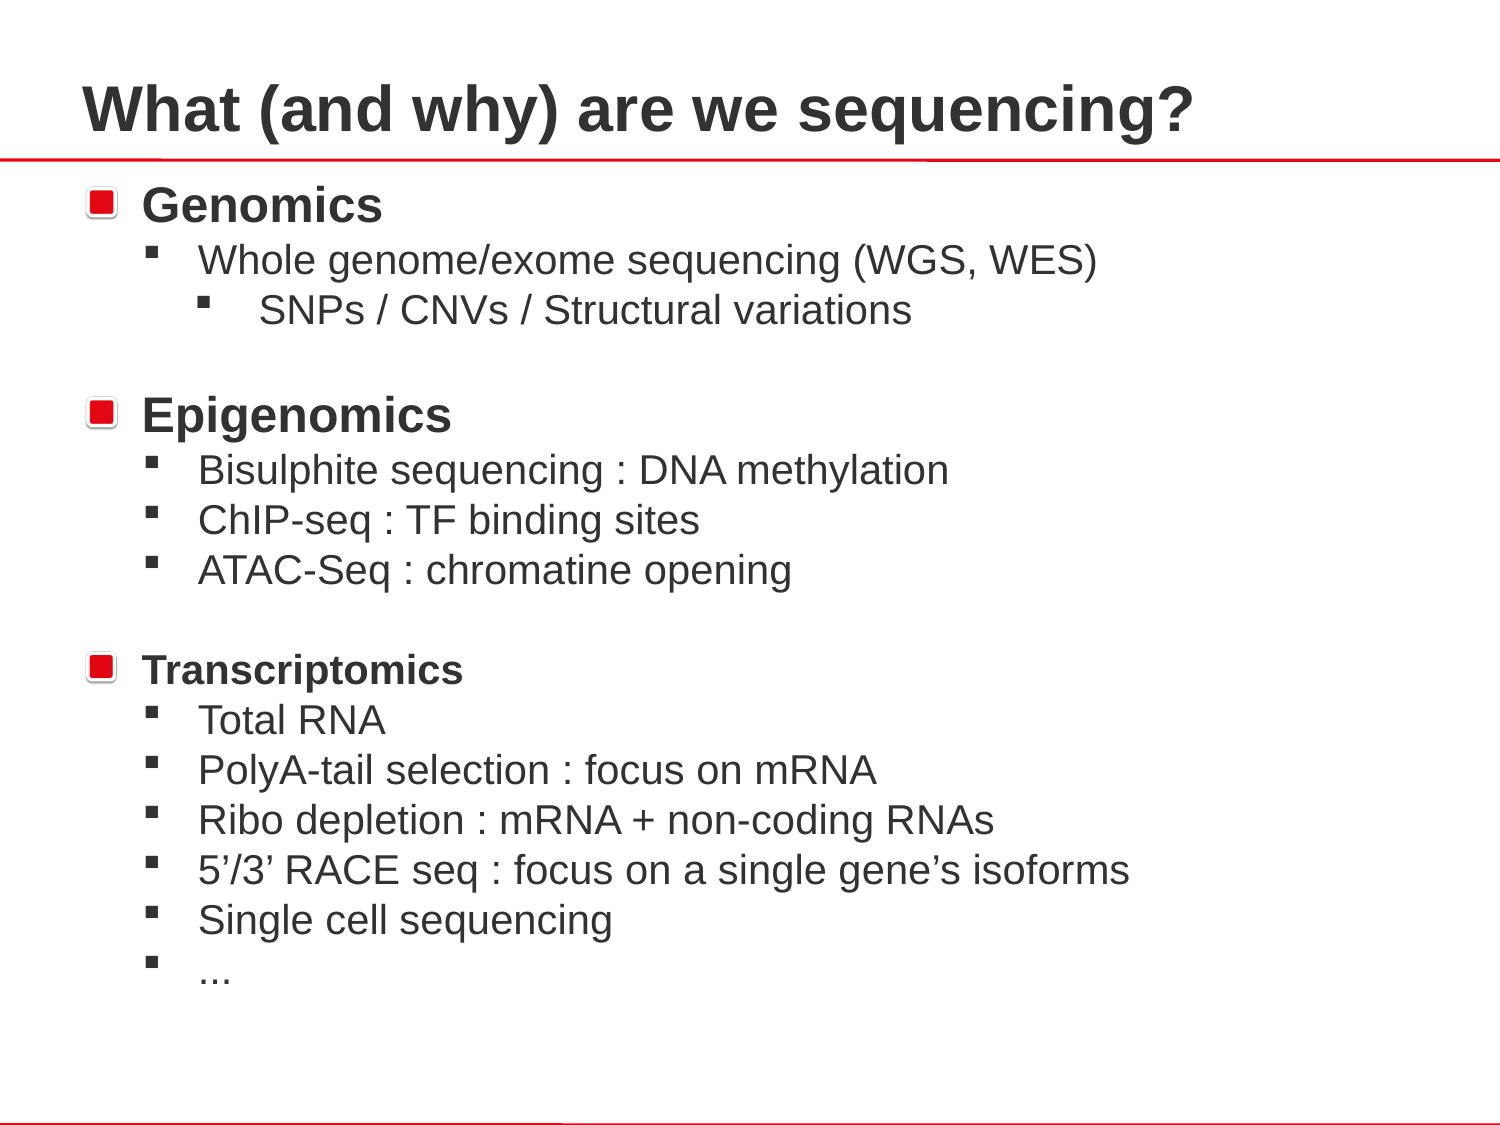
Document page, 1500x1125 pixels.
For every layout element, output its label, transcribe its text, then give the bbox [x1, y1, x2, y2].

picture [83, 650, 119, 686]
text_box What (and why) are we sequencing? [82, 66, 1411, 145]
text_box Genomics Whole genome/exome sequencing (WGS, WES) SNPs / CNVs / Structural variations Epigenomics Bisulphite sequencing : DNA methylation ChIP-seq : TF binding sites ATAC-Seq : chromatine opening Transcriptomics Total RNA PolyA-tail selection : focus on mRNA Ribo depletion : mRNA + non-coding RNAs 5’/3’ RACE seq : focus on a single gene’s isoforms Single cell sequencing ... [82, 172, 1411, 1059]
picture [83, 395, 119, 431]
picture [83, 185, 119, 221]
